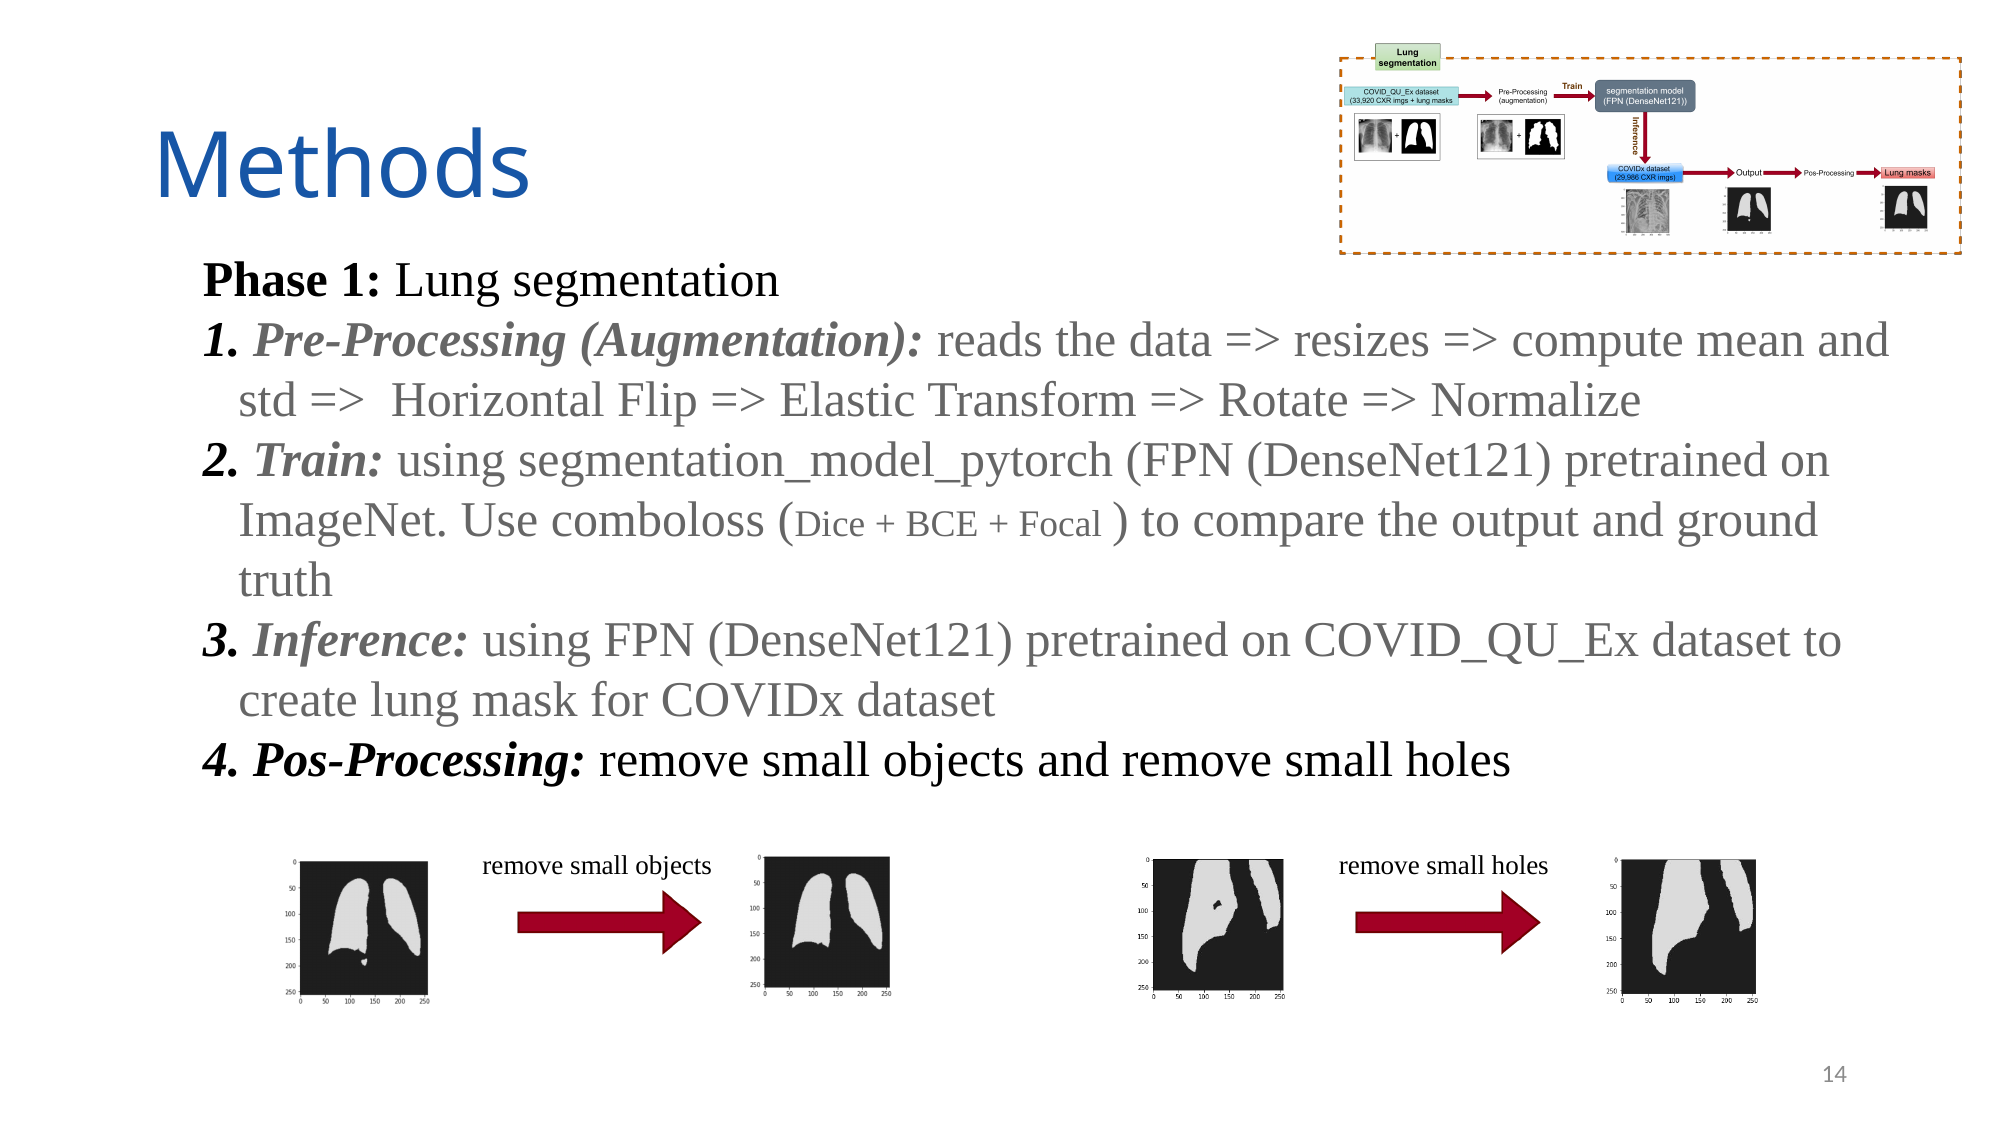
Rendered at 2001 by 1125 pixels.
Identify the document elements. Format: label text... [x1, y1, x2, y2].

text_box Methods [137, 59, 1330, 277]
picture [1133, 853, 1290, 1004]
picture [1335, 871, 1559, 976]
text_box 14 [1412, 1042, 1862, 1103]
picture [269, 839, 908, 1021]
text_box Phase 1: Lung segmentation Pre-Processing (Augmentation): reads the data => resizes => compute mean and std => Horizontal Flip => Elastic Transform => Rotate => Normalize Train: using segmentation_model_pytorch (FPN (DenseNet121) pretrained on ImageNet. Use comboloss (Dice + BCE + Focal ) to compare the output and ground truth Inference: using FPN (DenseNet121) pretrained on COVID_QU_Ex dataset to create lung mask for COVIDx dataset Pos-Processing: remove small objects and remove small holes [188, 238, 1906, 854]
picture [1336, 40, 1966, 258]
text_box remove small holes [1323, 839, 1615, 885]
picture [1600, 853, 1762, 1009]
